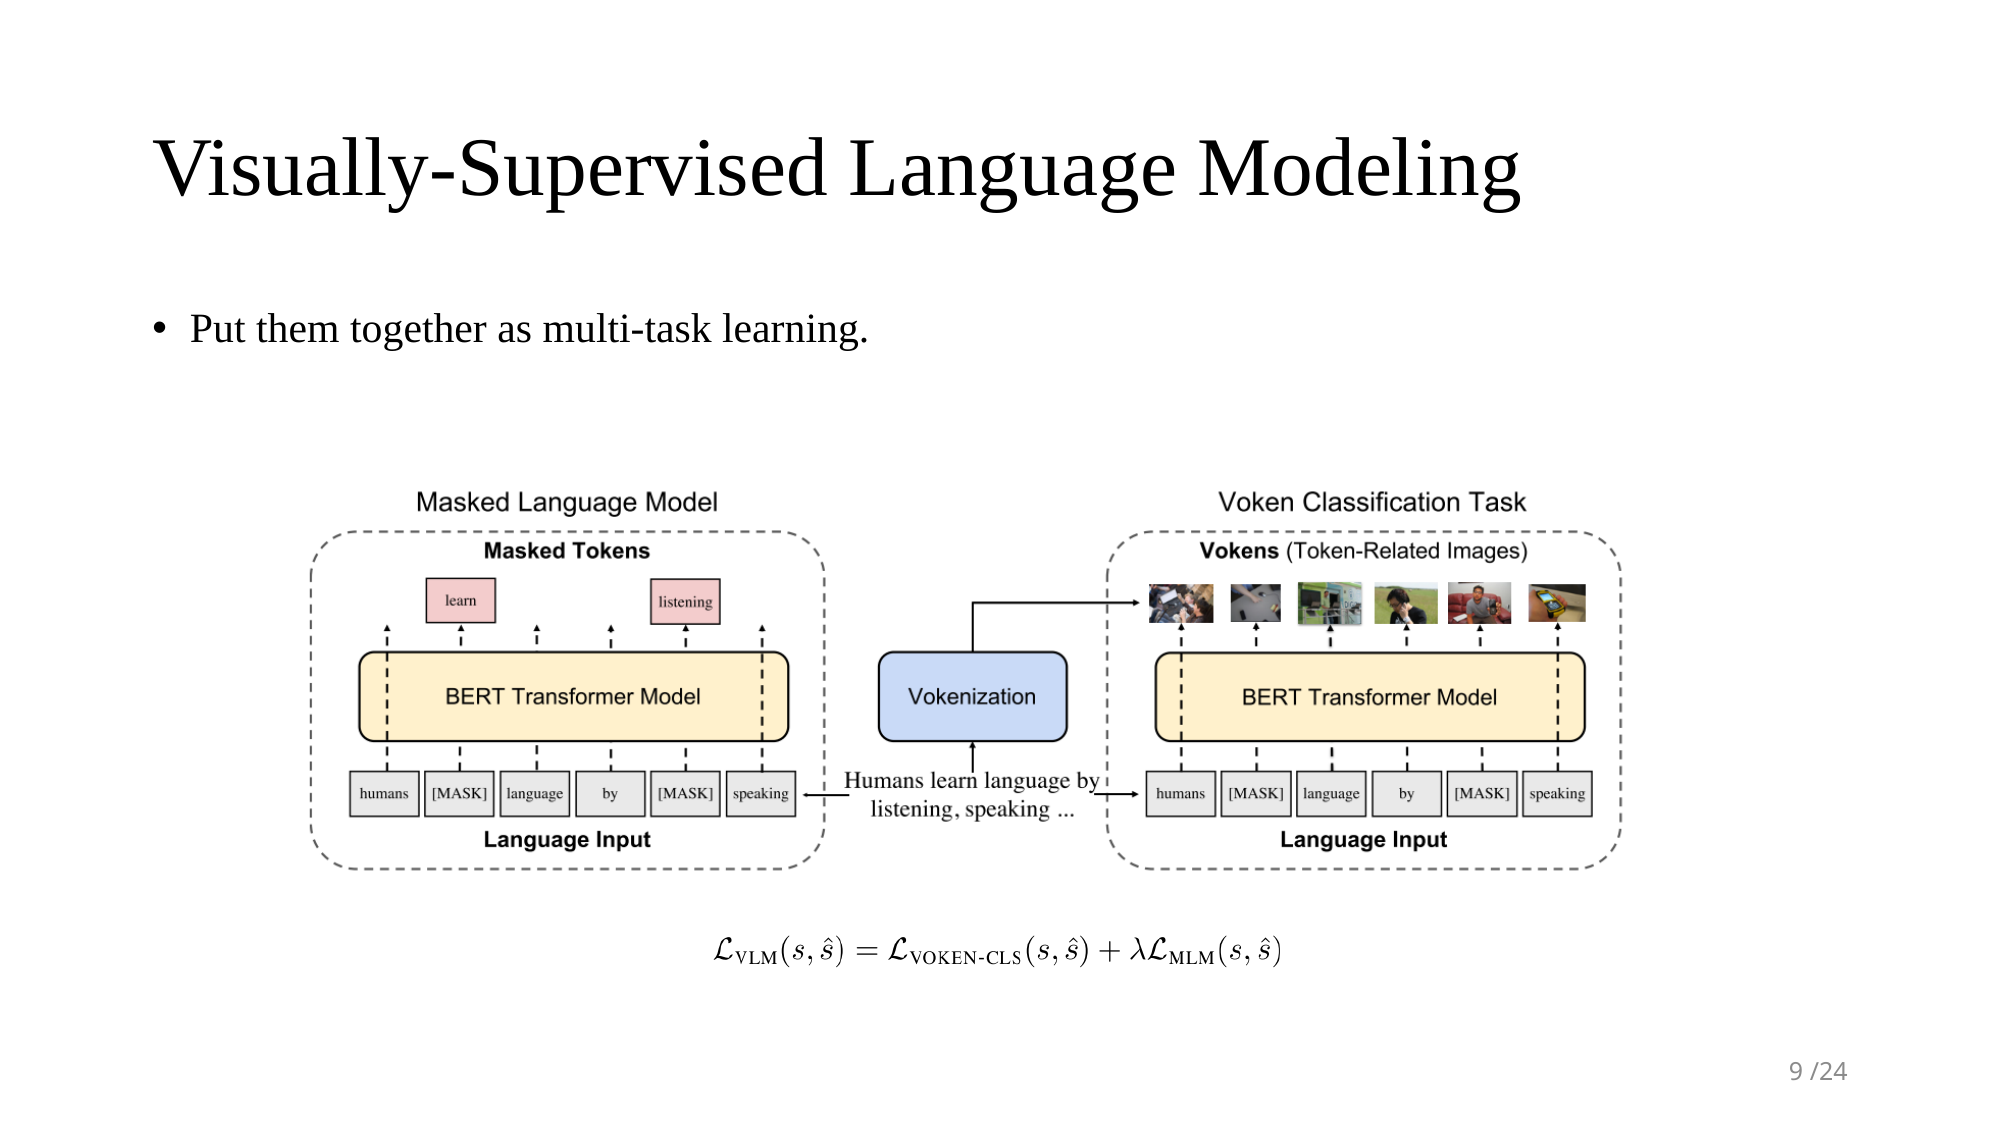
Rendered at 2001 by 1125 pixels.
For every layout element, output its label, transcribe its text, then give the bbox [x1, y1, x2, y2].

title Visually-Supervised Language Modeling [137, 59, 1863, 278]
picture [701, 917, 1299, 970]
slide_number 9 /24 [1412, 1042, 1863, 1103]
picture [268, 468, 1652, 894]
list Put them together as multi-task learning. [137, 299, 1863, 1014]
